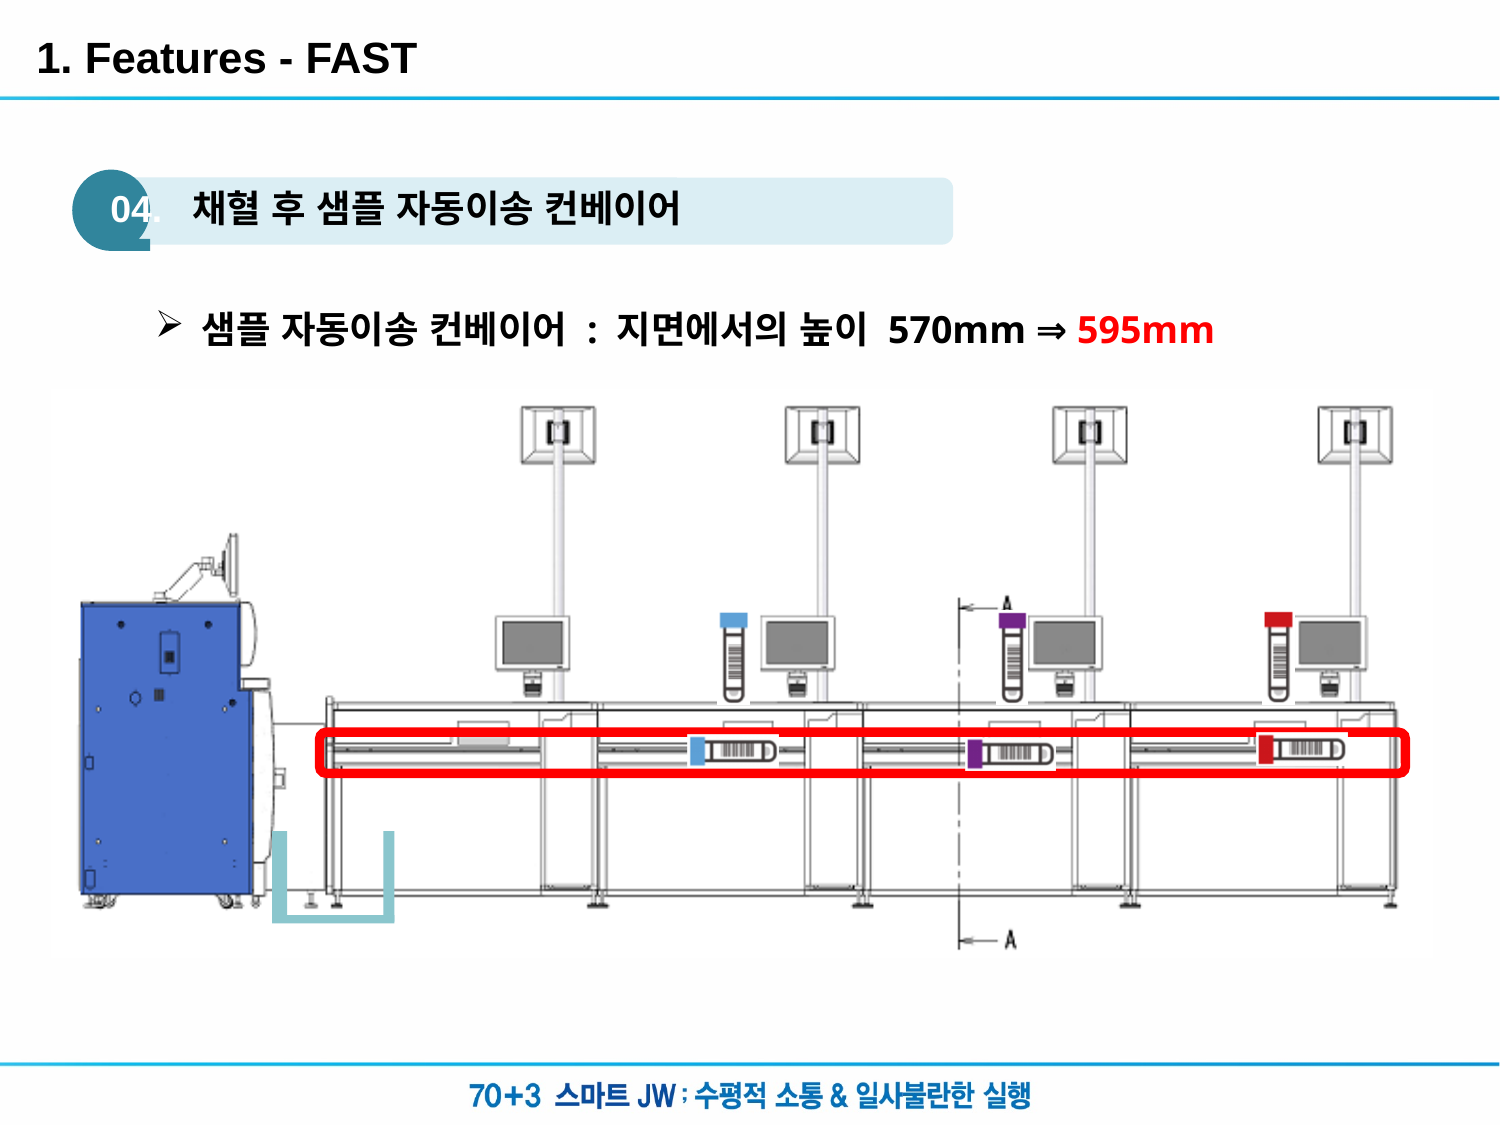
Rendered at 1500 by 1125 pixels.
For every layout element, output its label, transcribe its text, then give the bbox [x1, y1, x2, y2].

text_box 1. Features - FAST [21, 8, 1046, 105]
text_box [72, 169, 151, 251]
text_box 04. 채혈 후 샘플 자동이송 컨베이어 [96, 177, 698, 237]
text_box [141, 177, 954, 245]
text_box 샘플 자동이송 컨베이어 : 지면에서의 높이 570mm ⇒ 595mm [64, 148, 1500, 359]
picture [0, 0, 1500, 1125]
